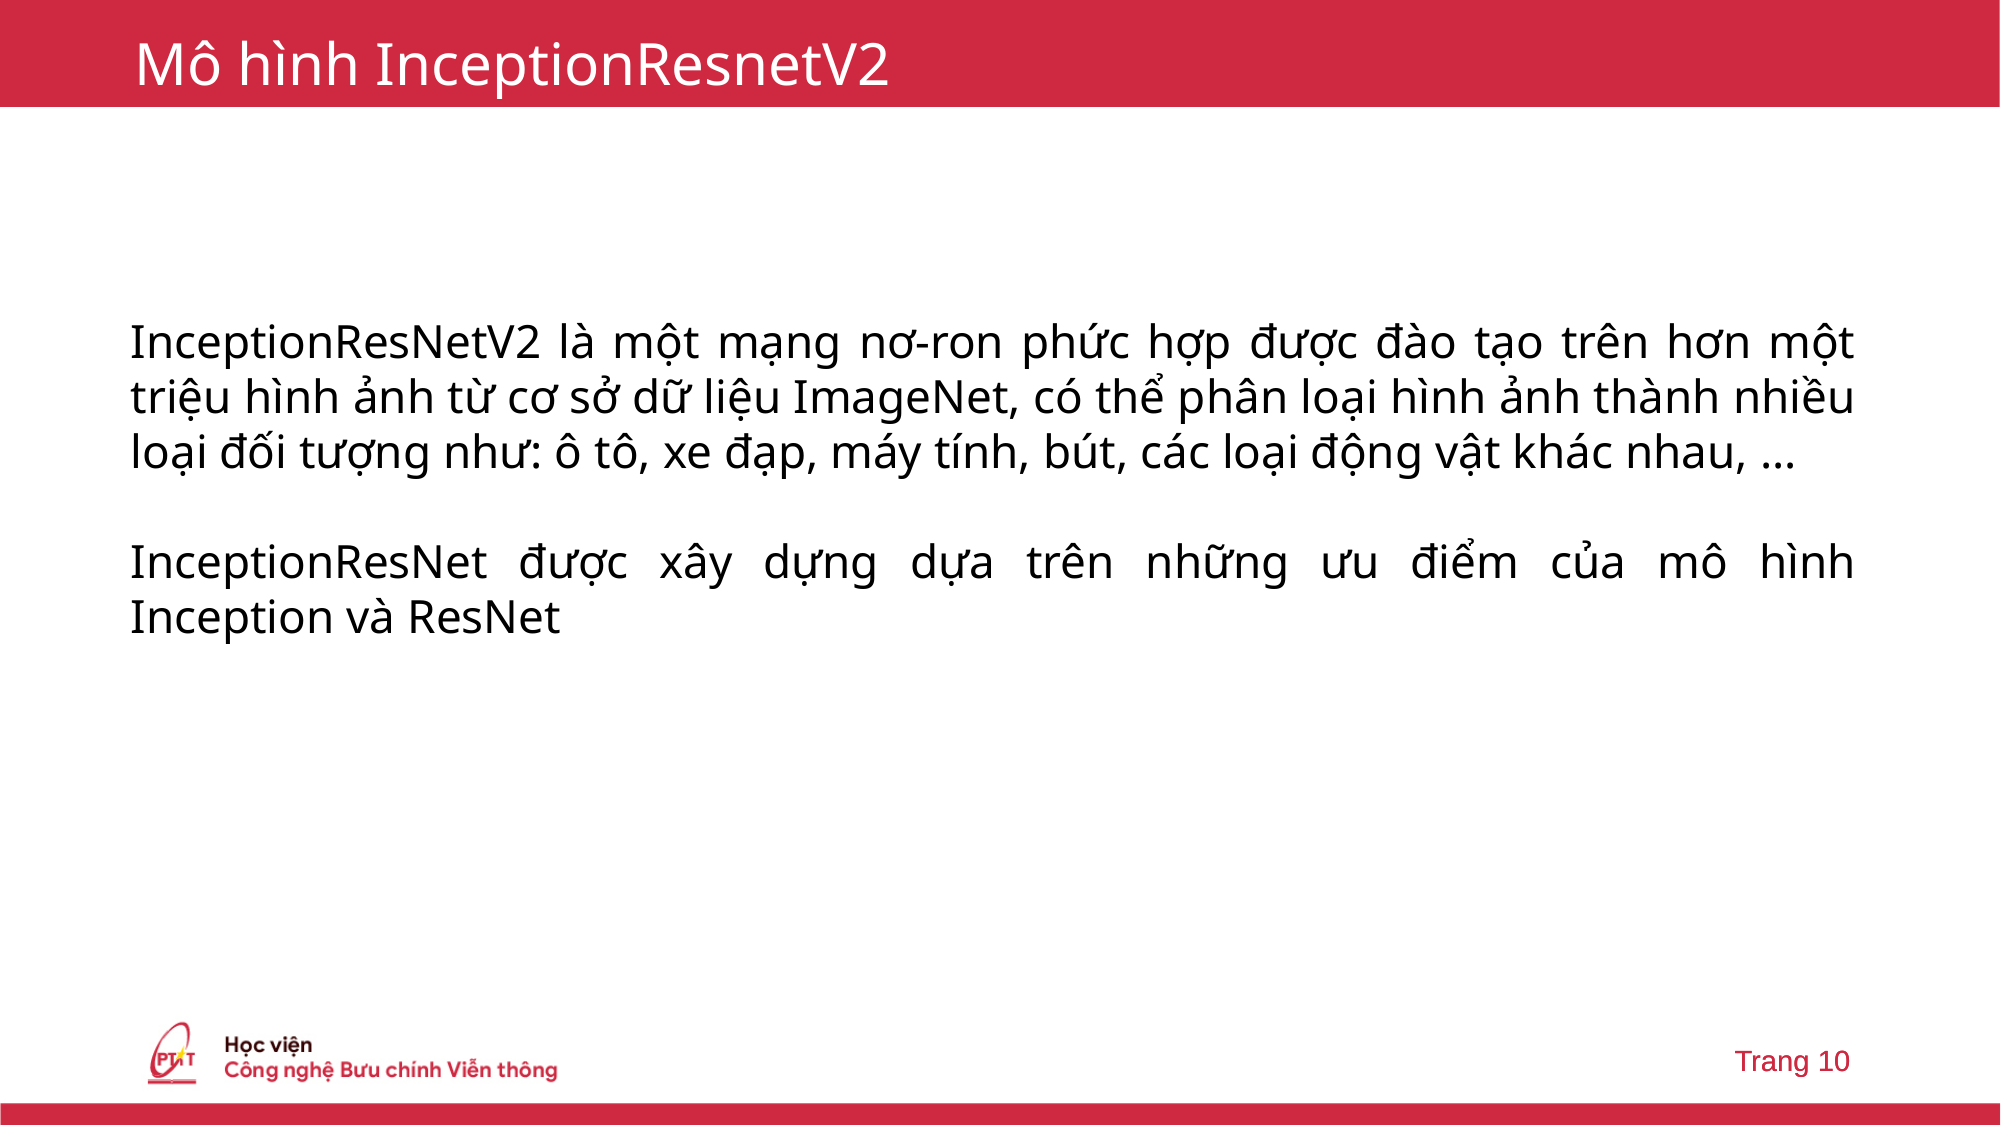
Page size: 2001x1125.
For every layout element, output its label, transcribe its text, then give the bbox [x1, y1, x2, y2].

text_box Mô hình InceptionResnetV2 [44, 20, 1148, 105]
picture [0, 0, 2001, 1125]
text_box InceptionResNetV2 là một mạng nơ-ron phức hợp được đào tạo trên hơn một triệu hình ảnh từ cơ sở dữ liệu ImageNet, có thể phân loại hình ảnh thành nhiều loại đối tượng như: ô tô, xe đạp, máy tính, bút, các loại động vật khác nhau, … InceptionResNet được xây dựng dựa trên những ưu điểm của mô hình Inception và ResNet [116, 305, 1872, 650]
